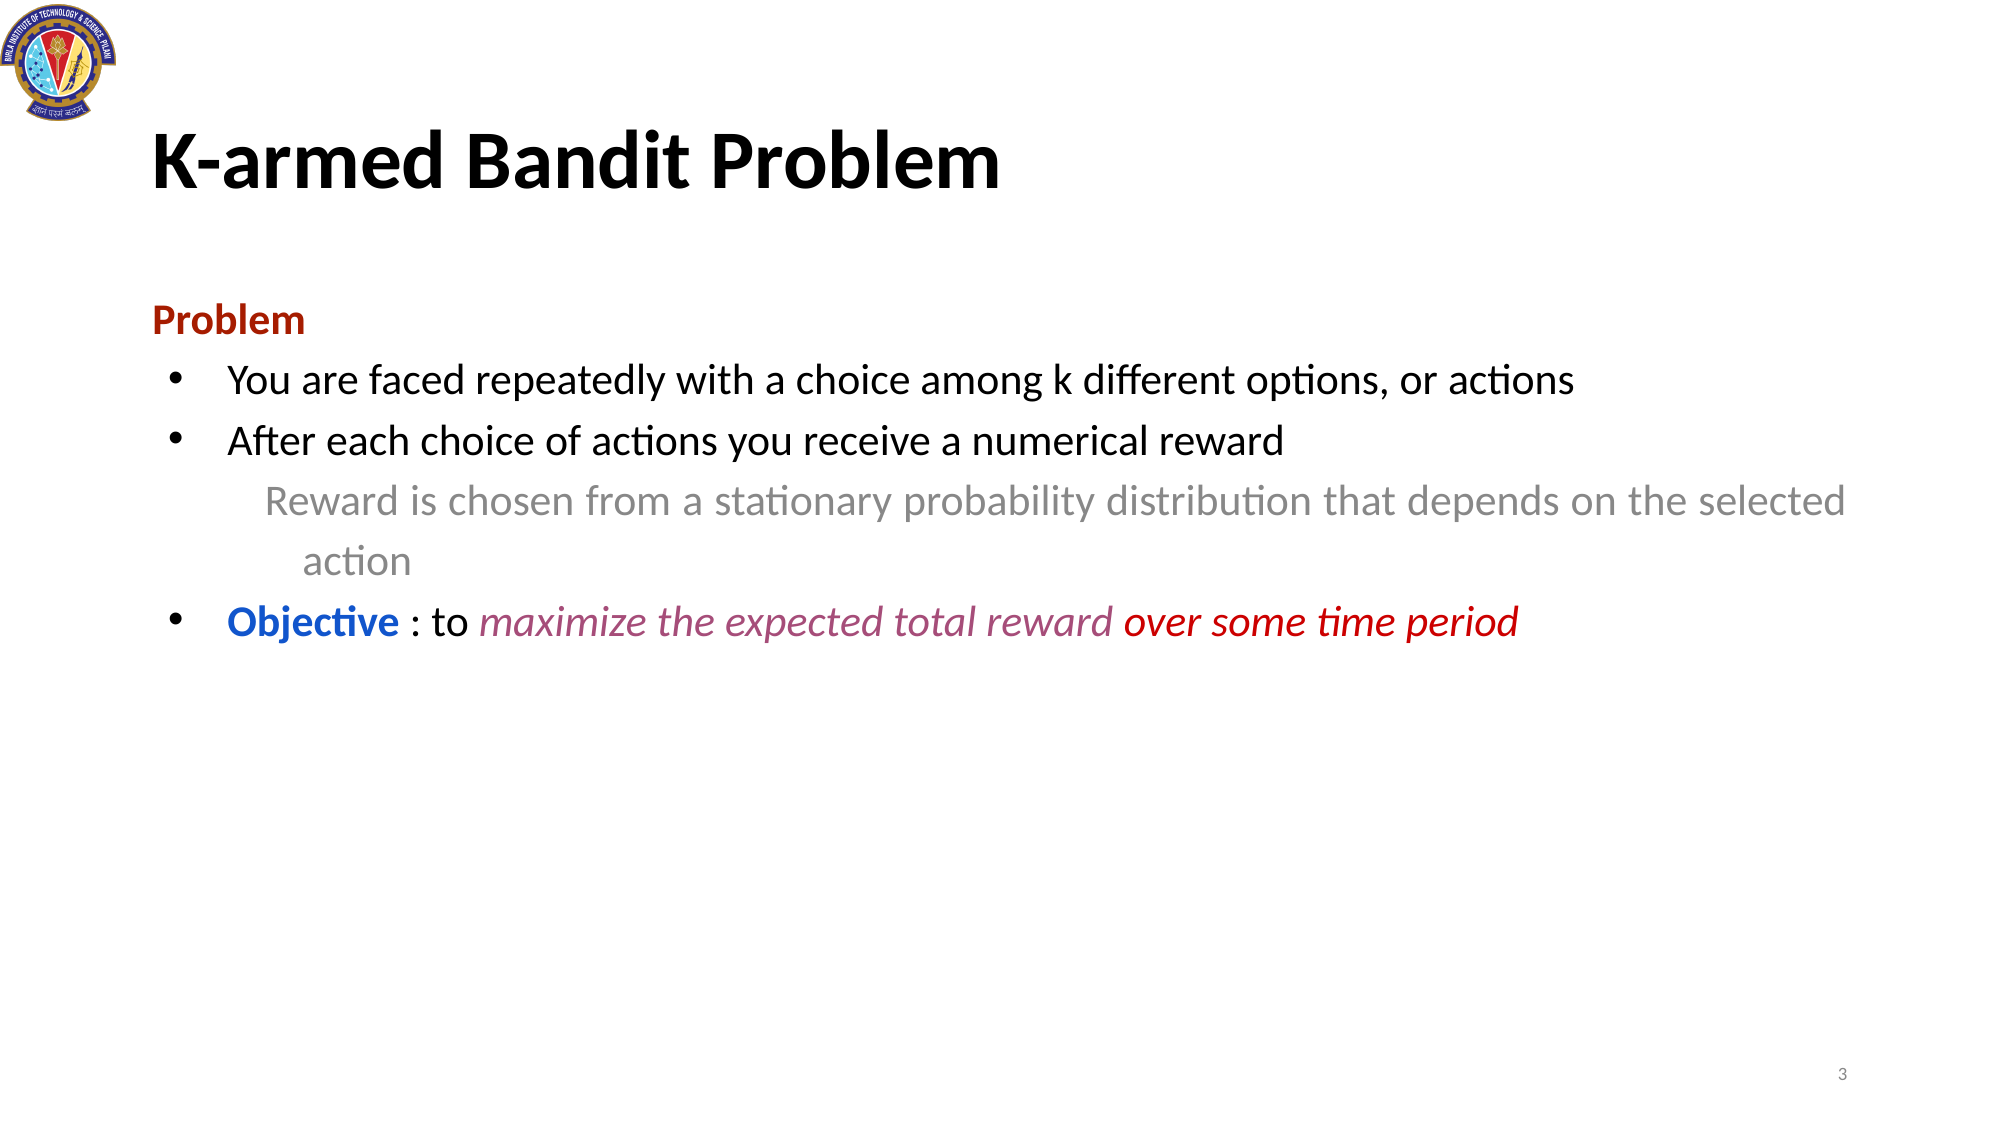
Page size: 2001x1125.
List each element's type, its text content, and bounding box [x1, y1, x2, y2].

title K-armed Bandit Problem [137, 59, 1863, 265]
slide_number ‹#› [1412, 1042, 1863, 1103]
picture [0, 4, 116, 121]
list Problem You are faced repeatedly with a choice among k different options, or actions After each choice of actions you receive a numerical reward Reward is chosen from a stationary probability distribution that depends on the selected action Objective : to maximize the expected total reward over some time period [137, 275, 1863, 962]
